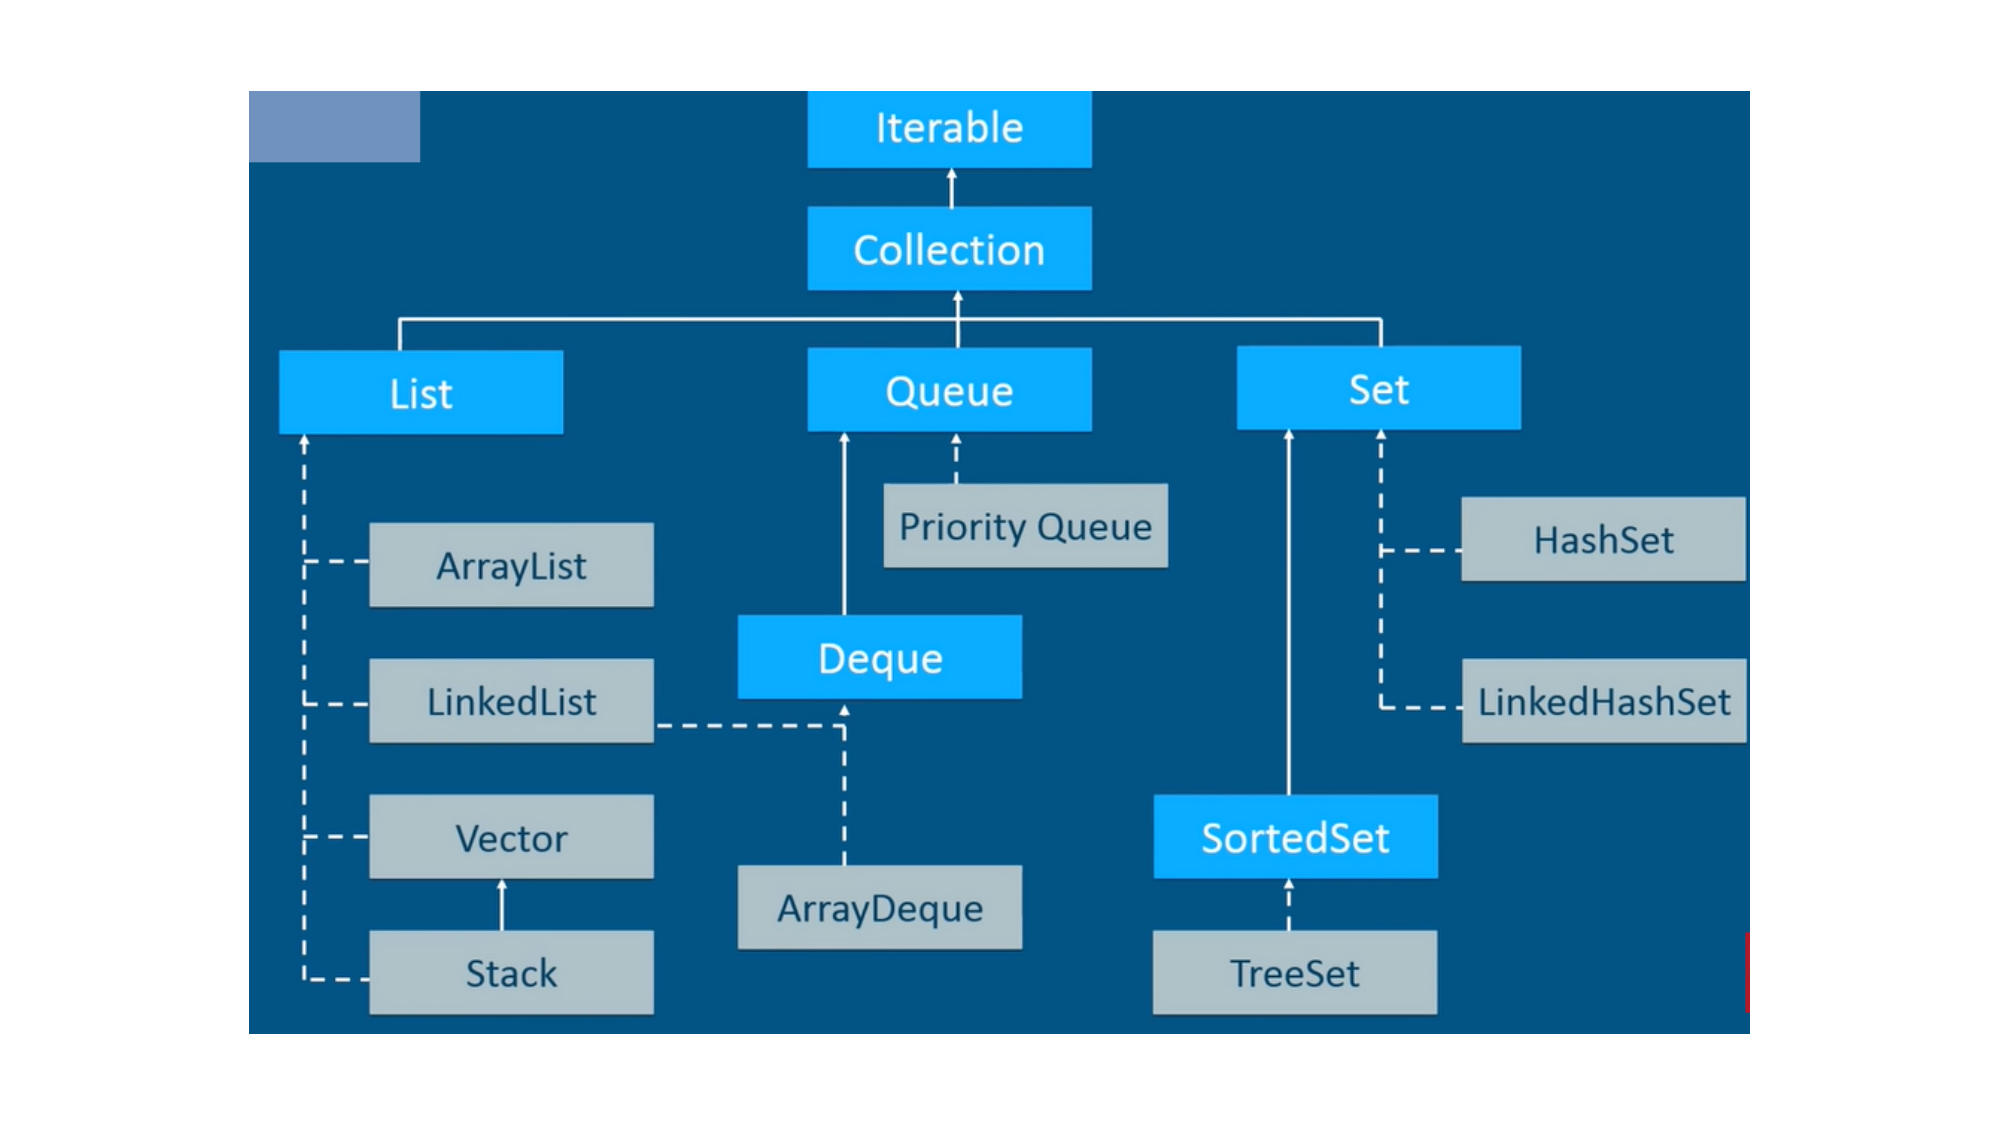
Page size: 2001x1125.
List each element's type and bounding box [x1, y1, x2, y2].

picture [249, 90, 1750, 1034]
picture [928, 119, 963, 144]
picture [966, 109, 1023, 144]
picture [877, 112, 925, 144]
